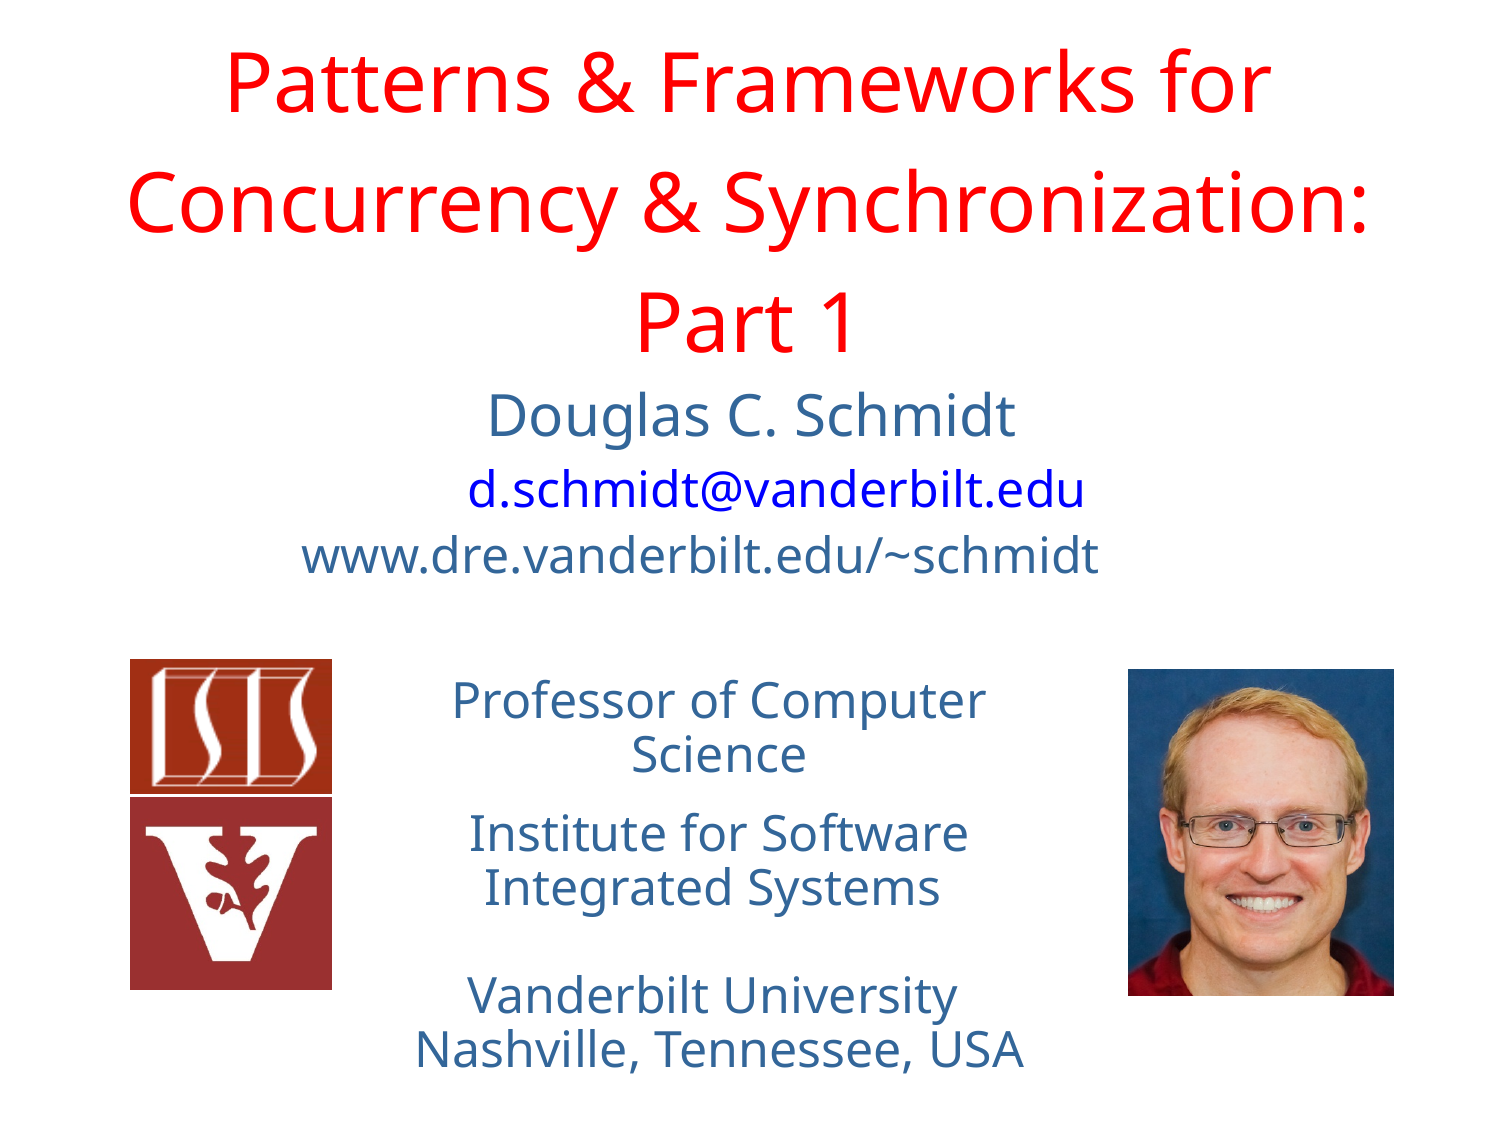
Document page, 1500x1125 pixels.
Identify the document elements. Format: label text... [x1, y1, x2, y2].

text_box Professor of Computer Science Institute for Software Integrated Systems Vanderbilt University Nashville, Tennessee, USA [381, 668, 1058, 1086]
text_box Douglas C. Schmidt d.schmidt@vanderbilt.edu www.dre.vanderbilt.edu/~schmidt [146, 378, 1357, 592]
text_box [129, 659, 332, 991]
text_box Patterns & Frameworks for Concurrency & Synchronization: Part 1 [35, 54, 1462, 325]
picture [1128, 669, 1394, 997]
